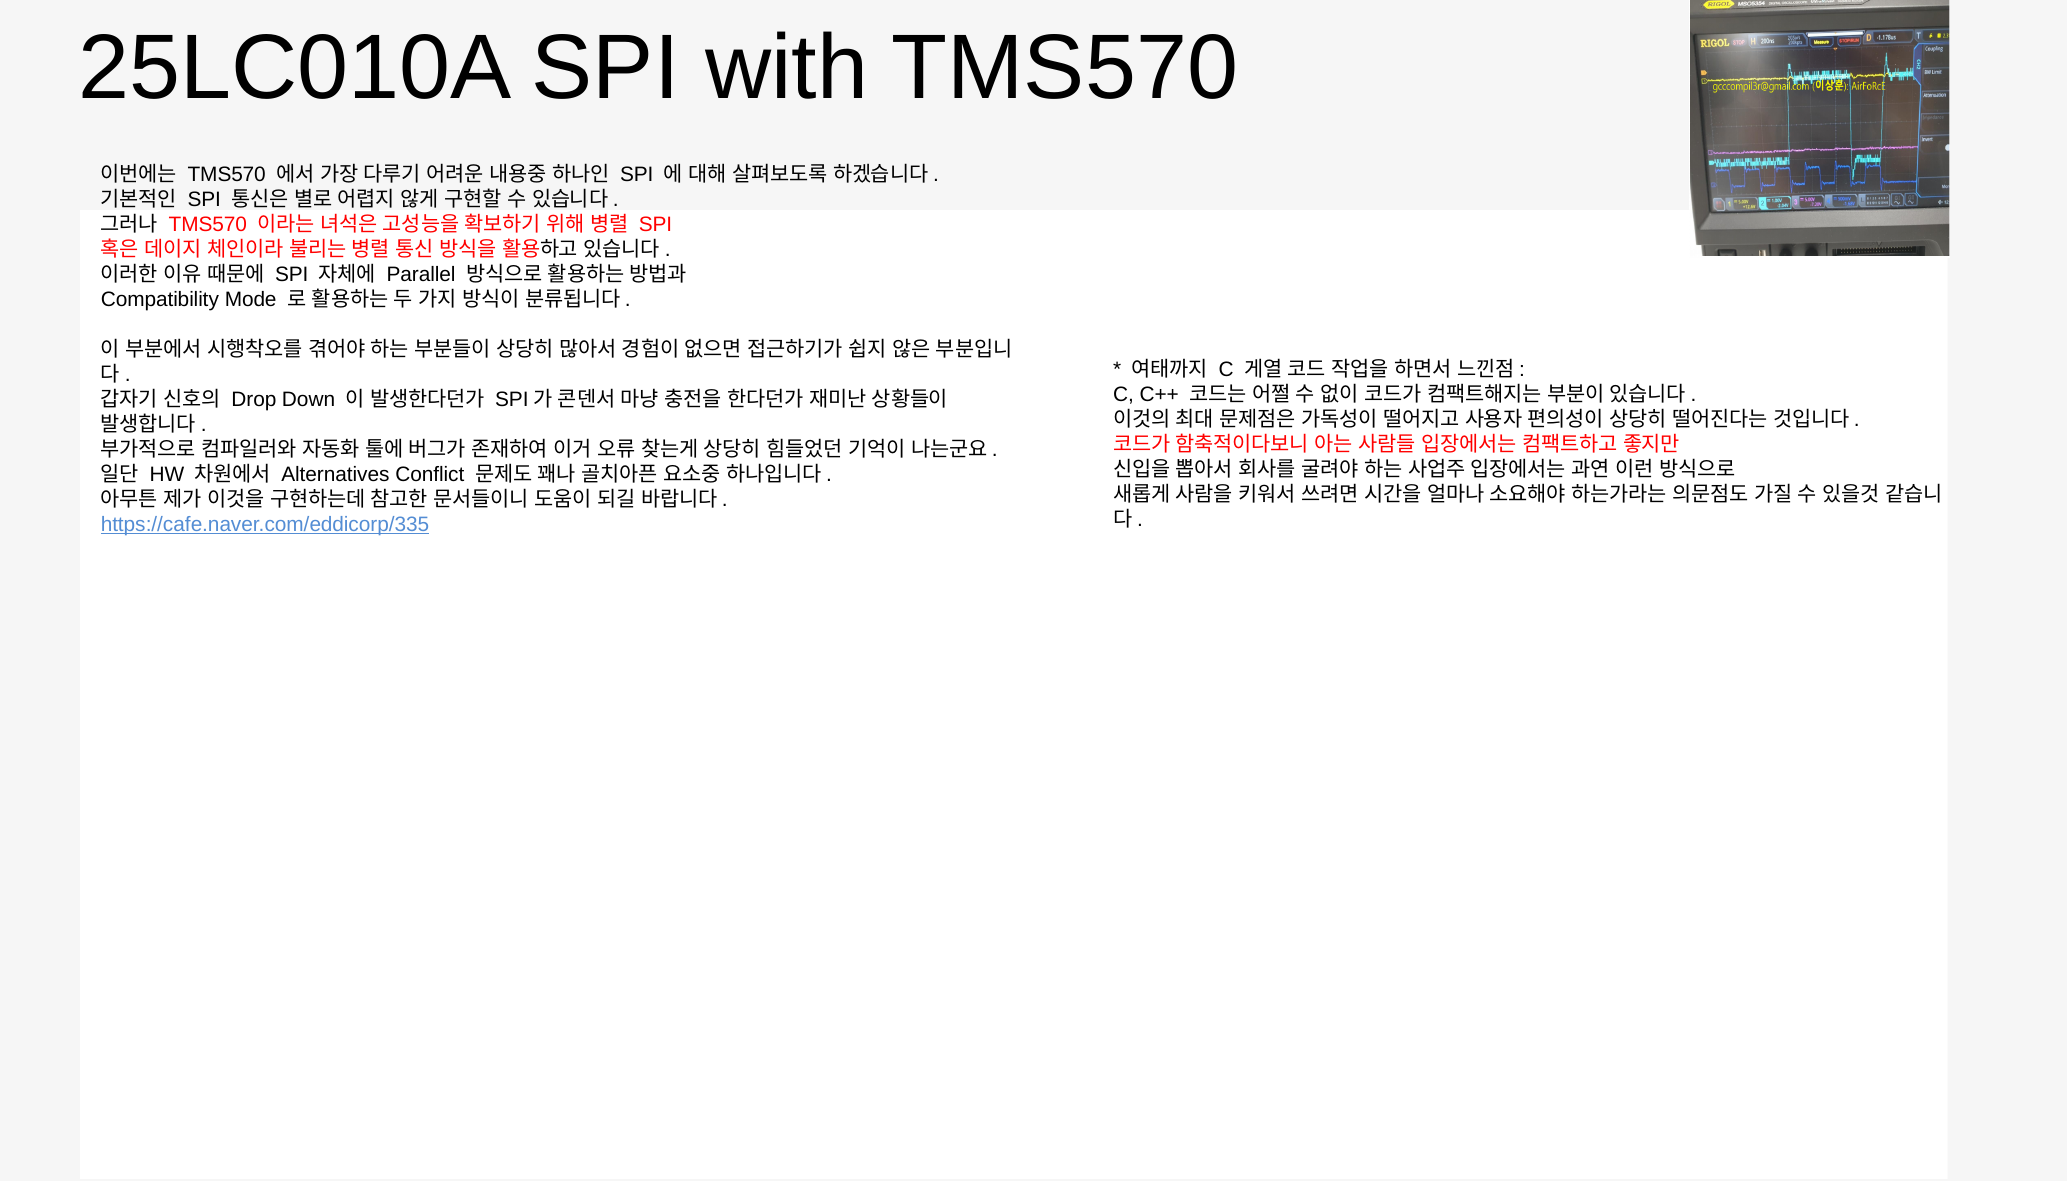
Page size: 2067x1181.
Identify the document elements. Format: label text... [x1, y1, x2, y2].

picture [1689, 0, 1950, 258]
text_box 이번에는 TMS570 에서 가장 다루기 어려운 내용중 하나인 SPI 에 대해 살펴보도록 하겠습니다. 기본적인 SPI 통신은 별로 어렵지 않게 구현할 수 있습니다. 그러나 TMS570 이라는 녀석은 고성능을 확보하기 위해 병렬 SPI 혹은 데이지 체인이라 불리는 병렬 통신 방식을 활용하고 있습니다. 이러한 이유 때문에 SPI 자체에 Parallel 방식으로 활용하는 방법과 Compatibility Mode 로 활용하는 두 가지 방식이 분류됩니다. ​ 이 부분에서 시행착오를 겪어야 하는 부분들이 상당히 많아서 경험이 없으면 접근하기가 쉽지 않은 부분입니다. 갑자기 신호의 Drop Down 이 발생한다던가 SPI가 콘덴서 마냥 충전을 한다던가 재미난 상황들이 발생합니다. 부가적으로 컴파일러와 자동화 툴에 버그가 존재하여 이거 오류 찾는게 상당히 힘들었던 기억이 나는군요. 일단 HW 차원에서 Alternatives Conflict 문제도 꽤나 골치아픈 요소중 하나입니다. 아무튼 제가 이것을 구현하는데 참고한 문서들이니 도움이 되길 바랍니다. https://cafe.naver.com/eddicorp/335 [86, 153, 1052, 1180]
text_box * 여태까지 C 게열 코드 작업을 하면서 느낀점: C, C++ 코드는 어쩔 수 없이 코드가 컴팩트해지는 부분이 있습니다. 이것의 최대 문제점은 가독성이 떨어지고 사용자 편의성이 상당히 떨어진다는 것입니다. 코드가 함축적이다보니 아는 사람들 입장에서는 컴팩트하고 좋지만 신입을 뽑아서 회사를 굴려야 하는 사업주 입장에서는 과연 이런 방식으로 새롭게 사람을 키워서 쓰려면 시간을 얼마나 소요해야 하는가라는 의문점도 가질 수 있을것 같습니다. [1098, 348, 1982, 922]
text_box 25LC010A SPI with TMS570 [78, 33, 1368, 104]
